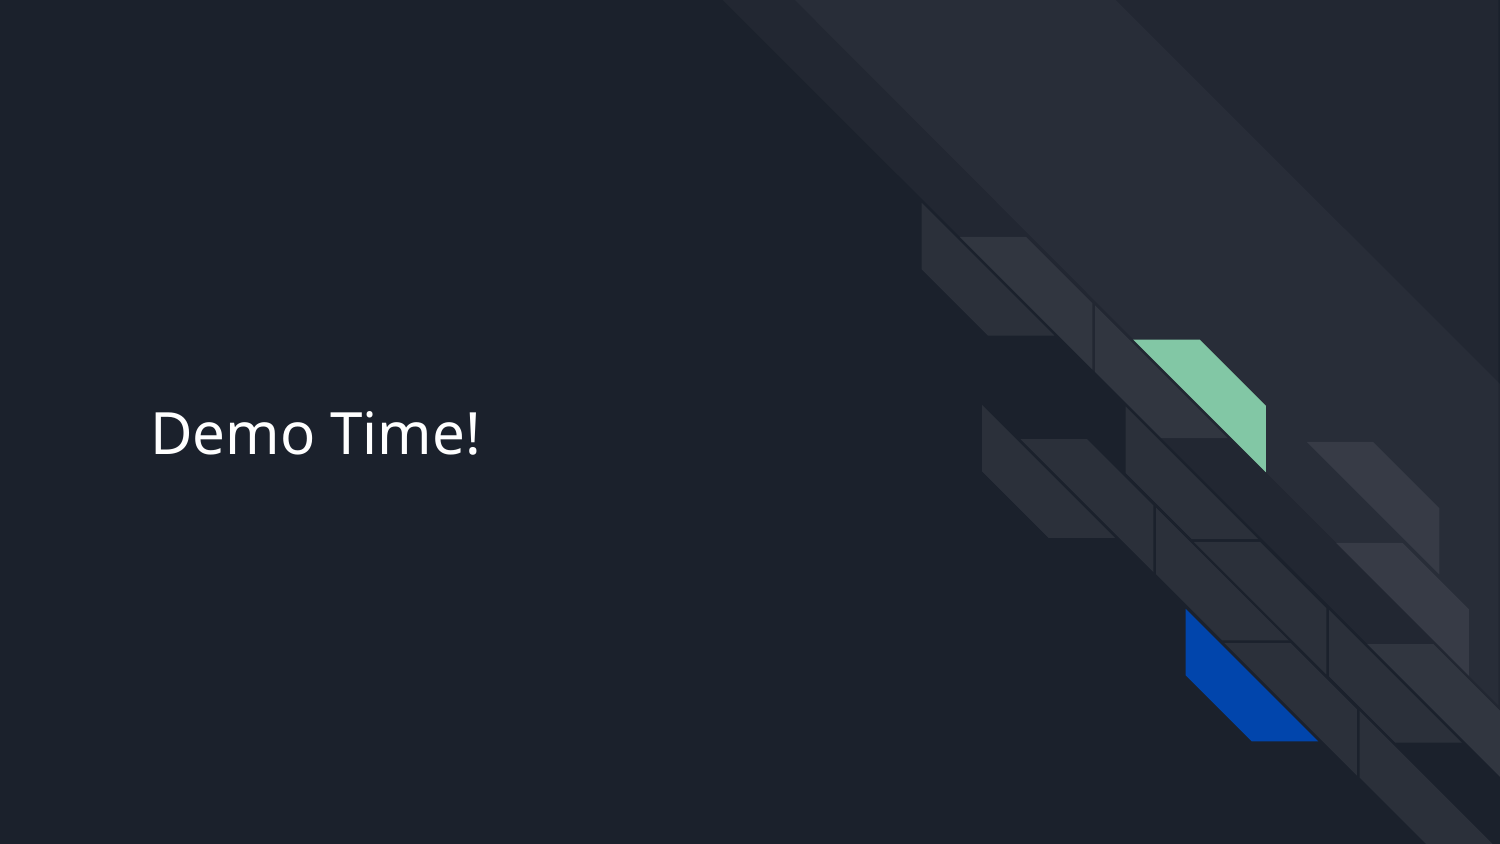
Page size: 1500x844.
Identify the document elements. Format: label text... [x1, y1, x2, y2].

title Demo Time! [135, 142, 888, 720]
